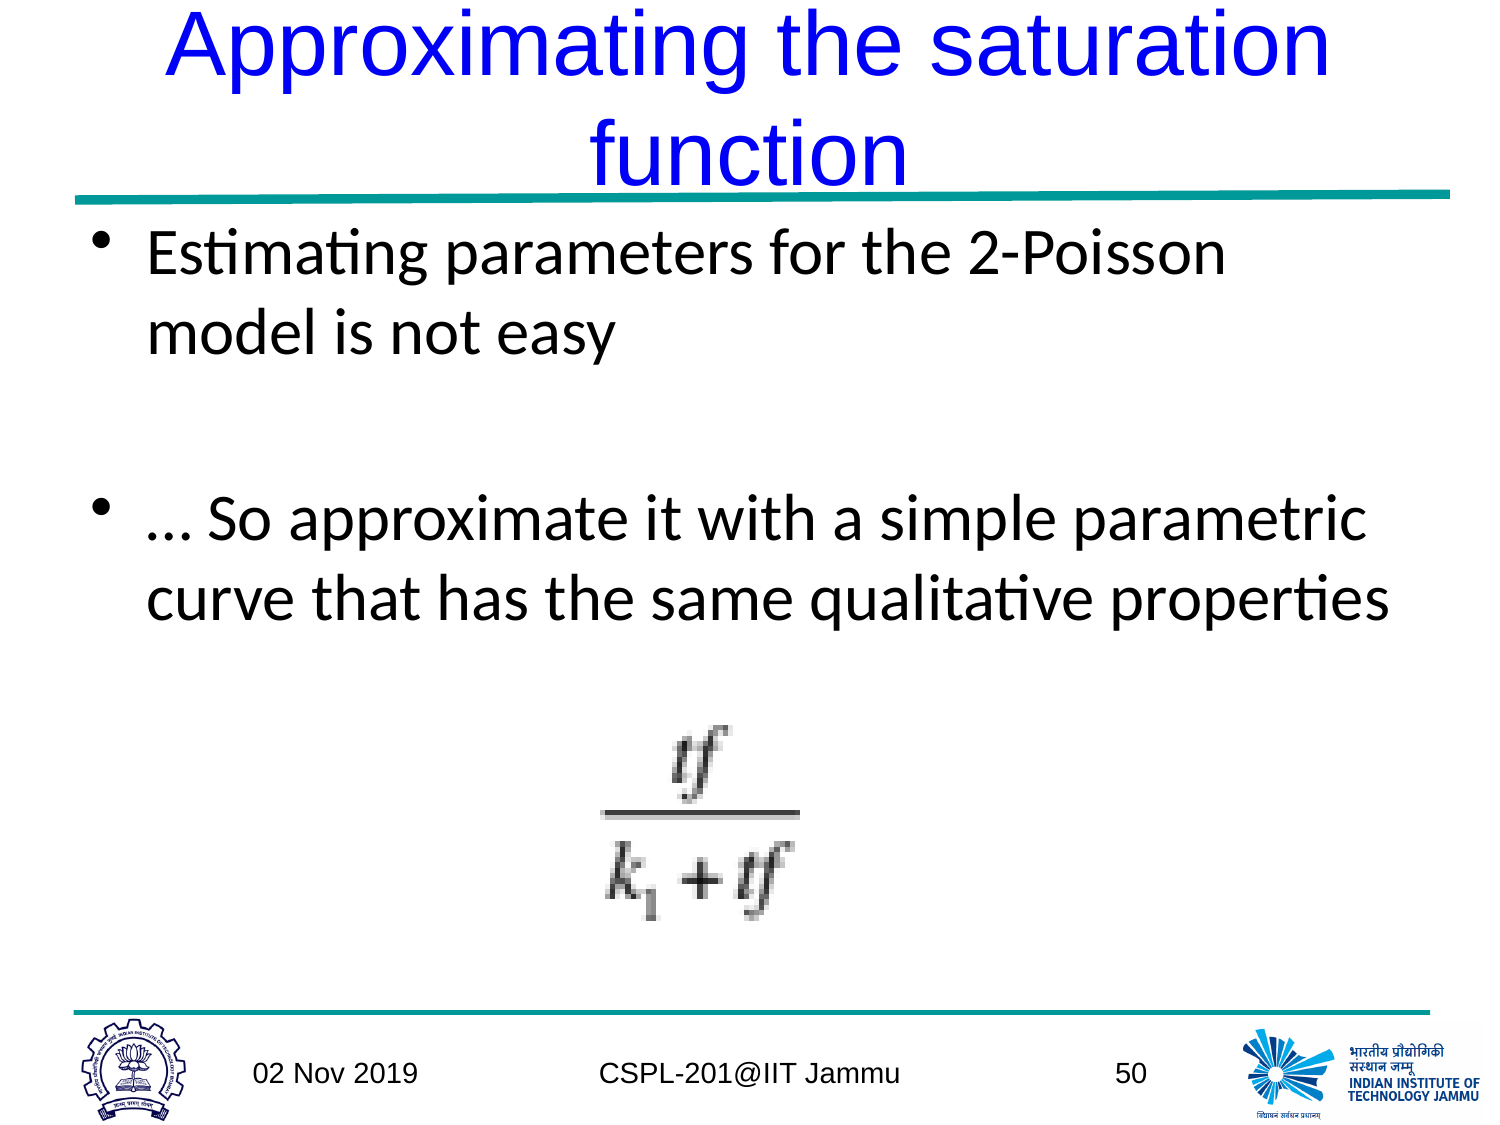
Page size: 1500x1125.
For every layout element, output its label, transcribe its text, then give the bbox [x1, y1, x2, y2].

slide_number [237, 1046, 450, 1125]
picture [1237, 1019, 1483, 1125]
footer CSPL-201@IIT Jammu [512, 1046, 988, 1125]
picture [75, 1016, 188, 1125]
list Estimating parameters for the 2-Poisson model is not easy … So approximate it with a simple parametric curve that has the same qualitative properties [75, 200, 1425, 1005]
slide_number 50 [1037, 1046, 1225, 1125]
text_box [589, 699, 811, 928]
title Approximating the saturation function [75, 0, 1425, 188]
